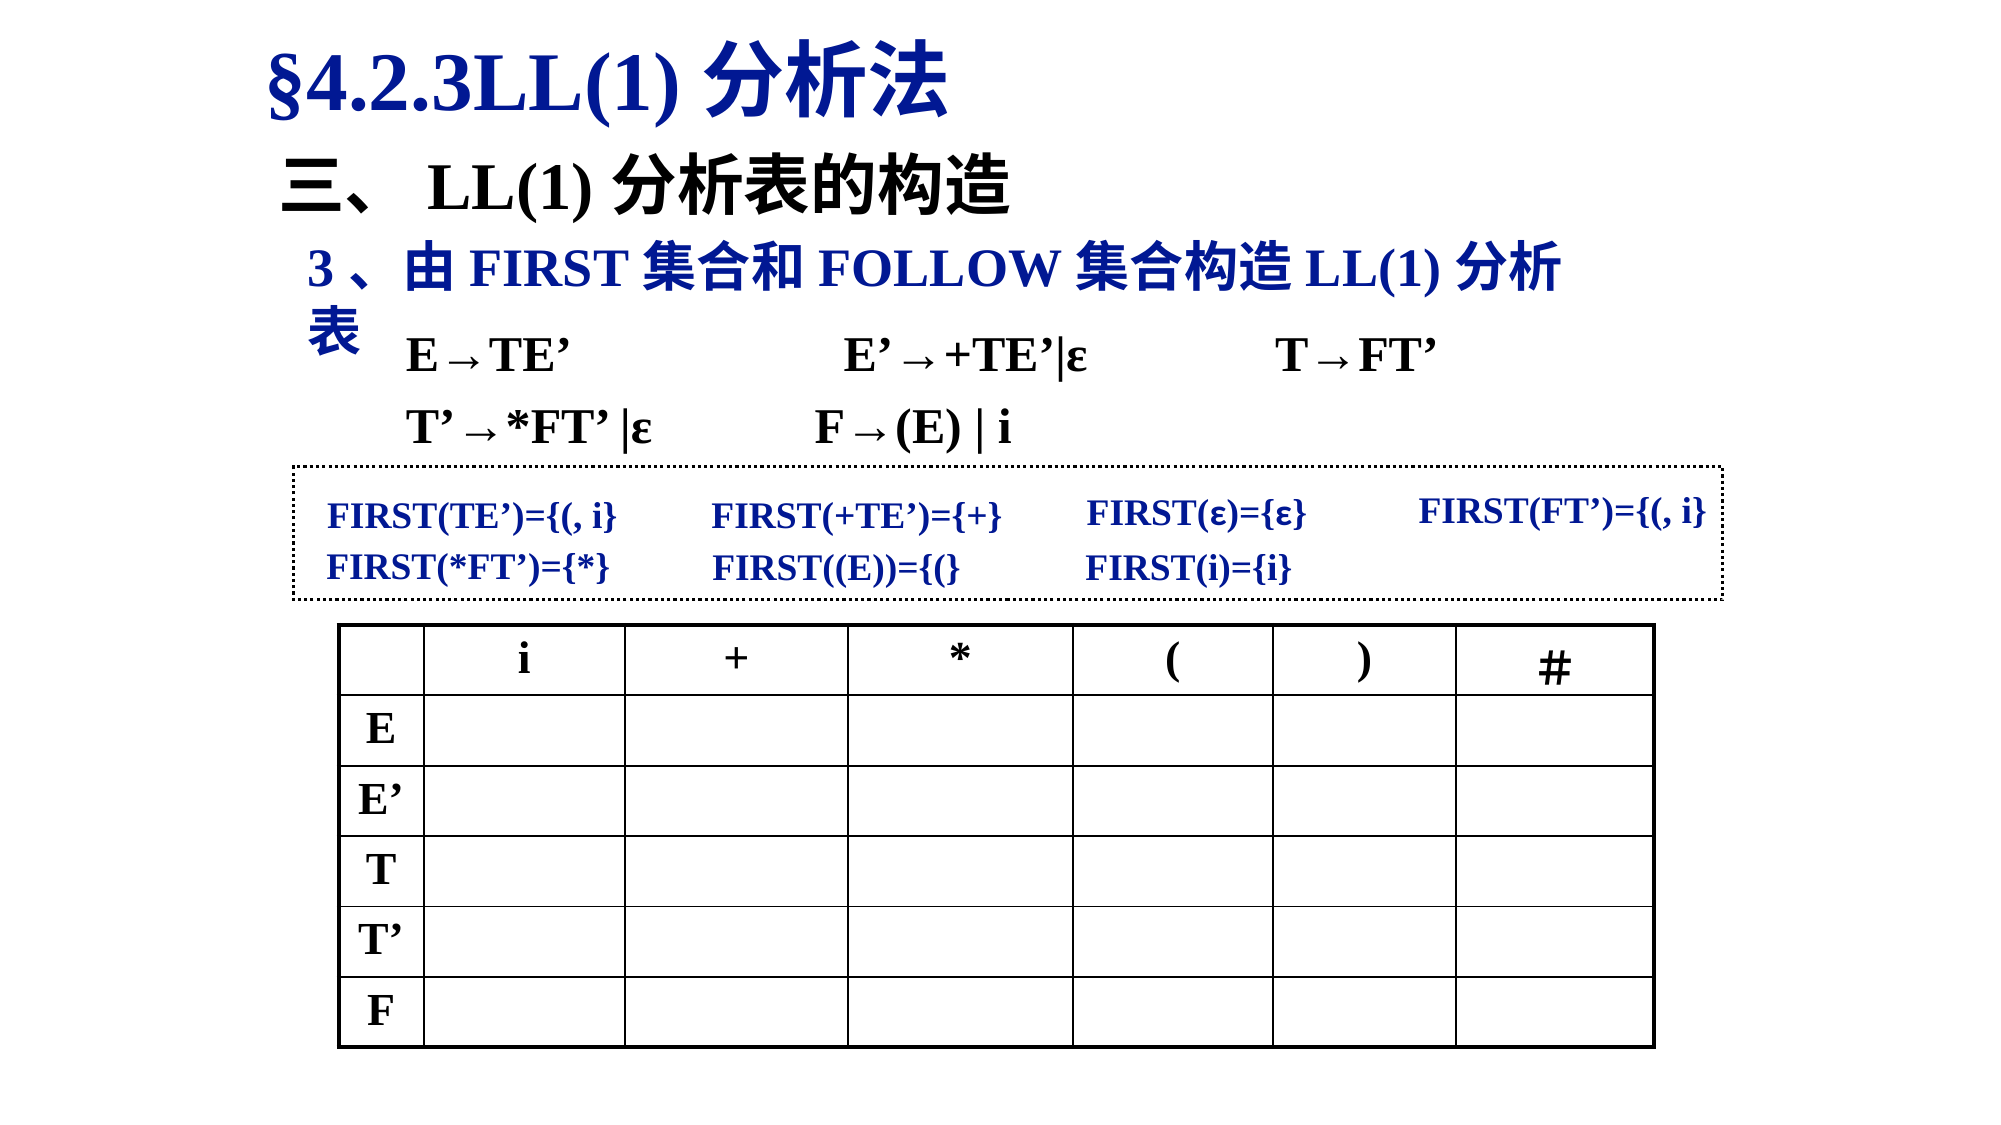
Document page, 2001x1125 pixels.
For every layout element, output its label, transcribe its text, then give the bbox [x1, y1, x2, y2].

table_cell [1074, 767, 1272, 835]
table_cell [849, 837, 1072, 906]
table_cell [1274, 978, 1455, 1045]
table_cell T’ [341, 907, 423, 976]
table_header i [425, 627, 624, 694]
table_cell [626, 696, 847, 765]
table_cell [1074, 696, 1272, 765]
table_header ＃ [1457, 627, 1652, 694]
text_box 3、由FIRST集合和FOLLOW集合构造LL(1)分析表 [293, 224, 1619, 370]
table_cell [1074, 978, 1272, 1045]
table_header * [849, 627, 1072, 694]
table_cell [425, 978, 624, 1045]
table_cell [1274, 907, 1455, 976]
text_box [293, 466, 1723, 600]
table_cell E’ [341, 767, 423, 835]
table_cell [626, 907, 847, 976]
table_cell [1274, 767, 1455, 835]
table_cell [425, 696, 624, 765]
table_cell [1274, 837, 1455, 906]
table_cell [1457, 907, 1652, 976]
table_cell E [341, 696, 423, 765]
table_cell [1074, 837, 1272, 906]
table_header ( [1074, 627, 1272, 694]
table_cell [849, 767, 1072, 835]
table_cell [849, 978, 1072, 1045]
table_cell [849, 907, 1072, 976]
table_cell [1457, 978, 1652, 1045]
table_cell [626, 978, 847, 1045]
table_cell [849, 696, 1072, 765]
text_box §4.2.3LL(1)分析法 [249, 0, 1700, 130]
text_box 三、LL(1)分析表的构造 [263, 95, 1026, 230]
table_cell F [341, 978, 423, 1045]
table_cell [425, 837, 624, 906]
table_cell [626, 767, 847, 835]
table_cell [626, 837, 847, 906]
table_header + [626, 627, 847, 694]
table_cell [1457, 767, 1652, 835]
table_header ) [1274, 627, 1455, 694]
table_cell [1074, 907, 1272, 976]
table_cell [1457, 696, 1652, 765]
table_cell [1274, 696, 1455, 765]
table_header [341, 627, 423, 694]
table_cell [1457, 837, 1652, 906]
table_cell T [341, 837, 423, 906]
text_box E→TE’ E’→+TE’|ε T→FT’ T’→*FT’ |ε F→(E) | i [391, 302, 1601, 462]
table_cell [425, 767, 624, 835]
table_cell [425, 907, 624, 976]
